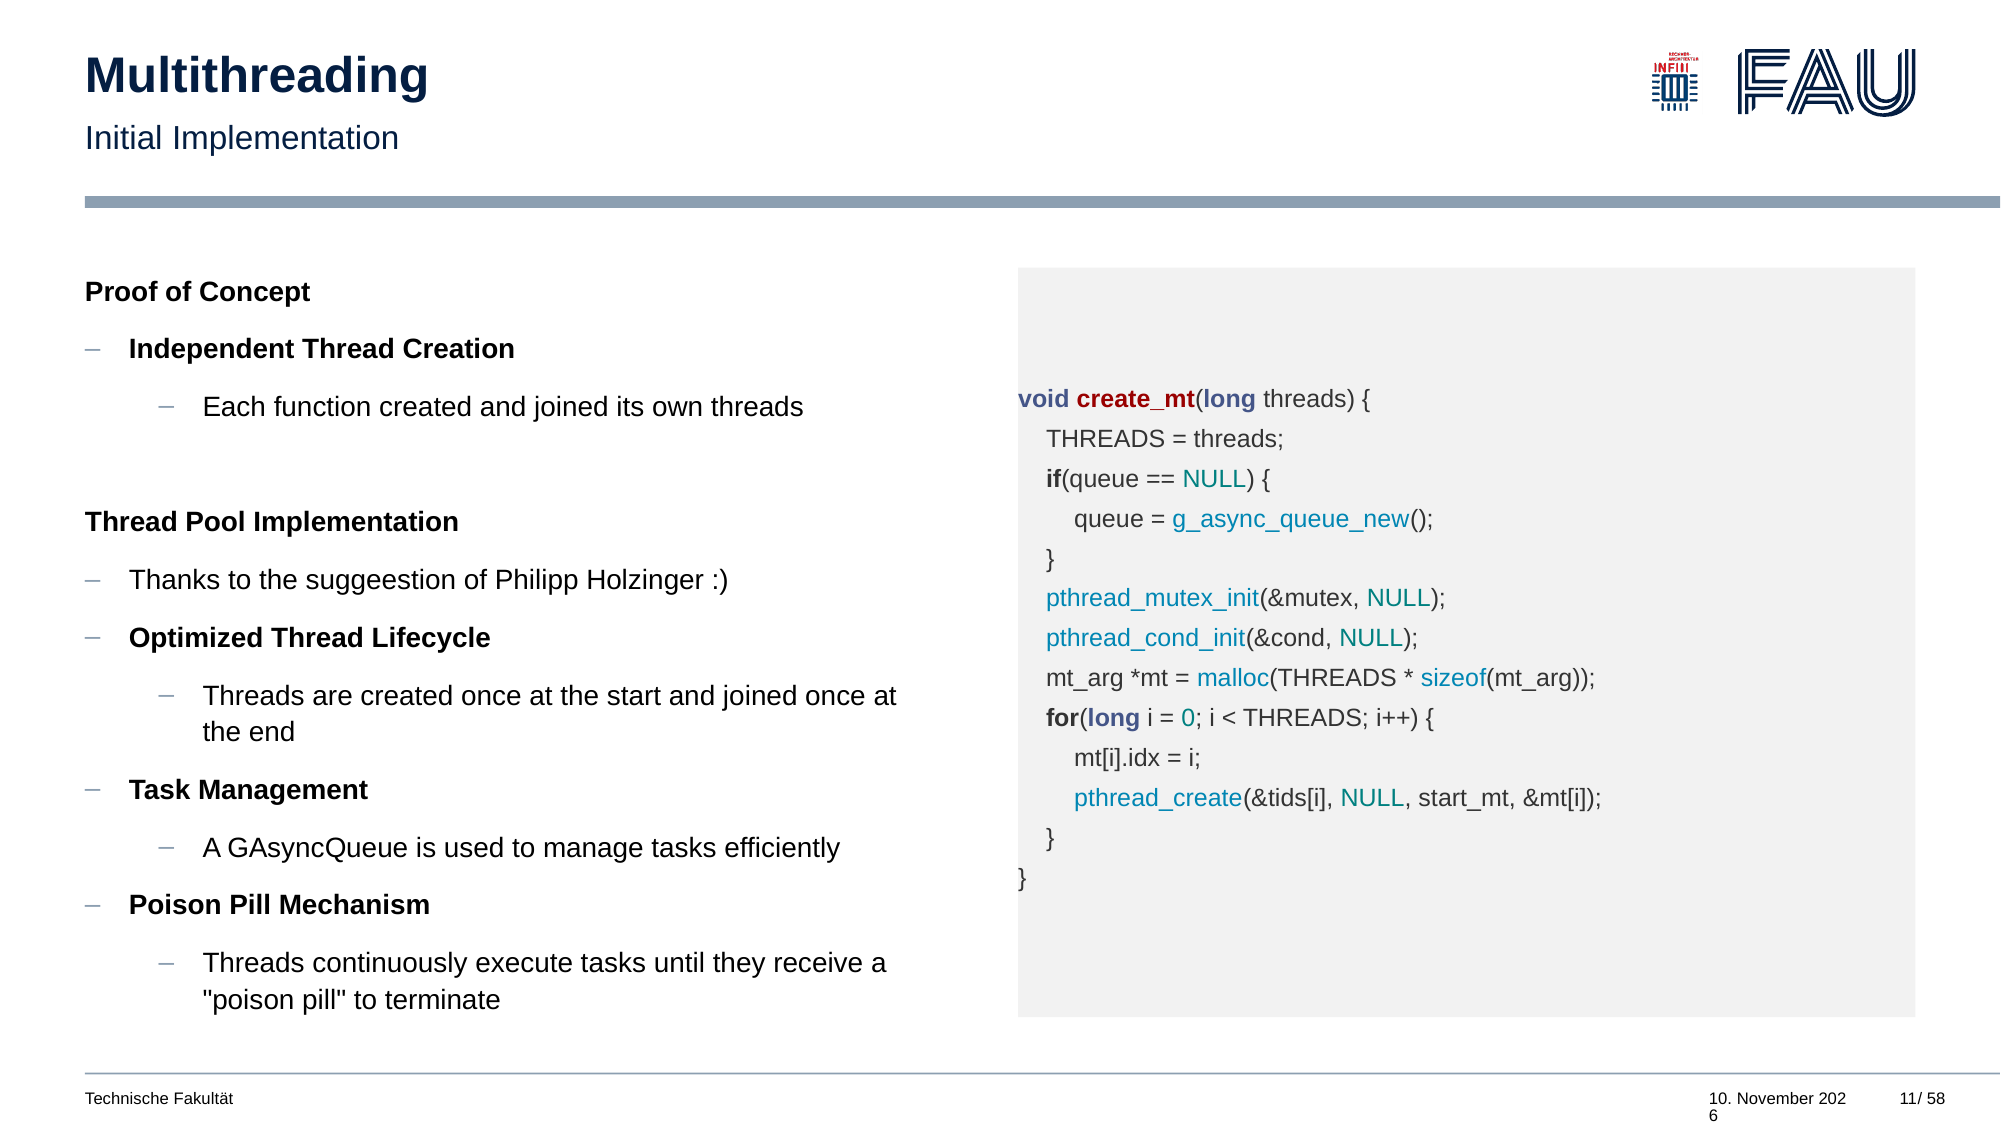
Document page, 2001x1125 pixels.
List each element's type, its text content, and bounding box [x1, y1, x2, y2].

slide_number 26. März 2025 [1708, 1088, 1849, 1109]
picture [1611, 50, 1739, 115]
list Initial Implementation [85, 112, 1208, 751]
title Multithreading [85, 49, 1208, 104]
list void create_mt(long threads) { THREADS = threads; if(queue == NULL) { queue = g_async_queue_new(); } pthread_mutex_init(&mutex, NULL); pthread_cond_init(&cond, NULL); mt_arg *mt = malloc(THREADS * sizeof(mt_arg)); for(long i = 0; i < THREADS; i++) { mt[i].idx = i; pthread_create(&tids[i], NULL, start_mt, &mt[i]); } } [1018, 267, 1916, 1018]
footer Technische Fakultät [85, 1088, 983, 1109]
slide_number 11 [1888, 1088, 1917, 1109]
list Proof of Concept Independent Thread Creation Each function created and joined its own threads Thread Pool Implementation Thanks to the suggeestion of Philipp Holzinger :) Optimized Thread Lifecycle Threads are created once at the start and joined once at the end Task Management A GAsyncQueue is used to manage tasks efficiently Poison Pill Mechanism Threads continuously execute tasks until they receive a "poison pill" to terminate [85, 751, 983, 1018]
